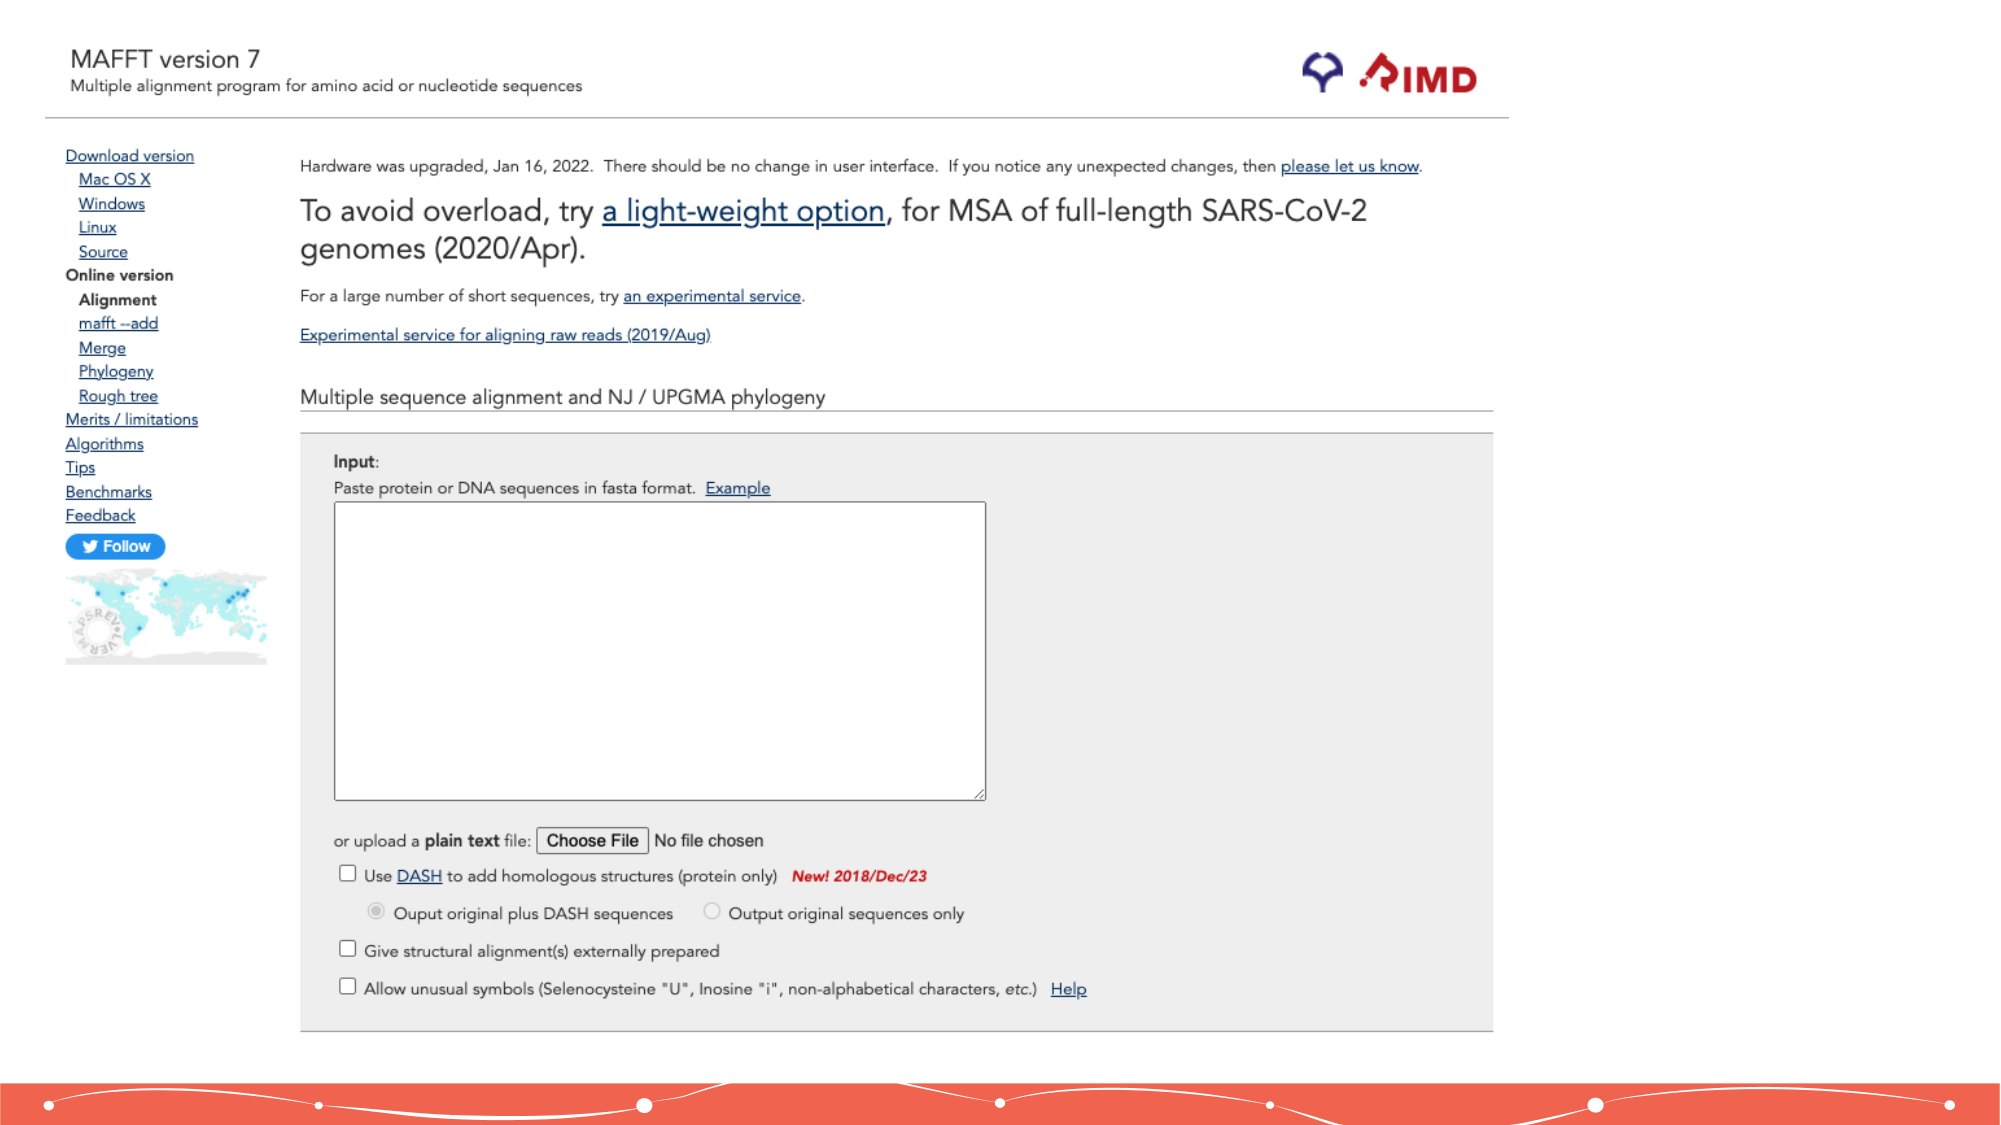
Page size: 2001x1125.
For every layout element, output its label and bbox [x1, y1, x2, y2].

picture [45, 29, 1510, 1040]
picture [0, 1083, 2000, 1125]
